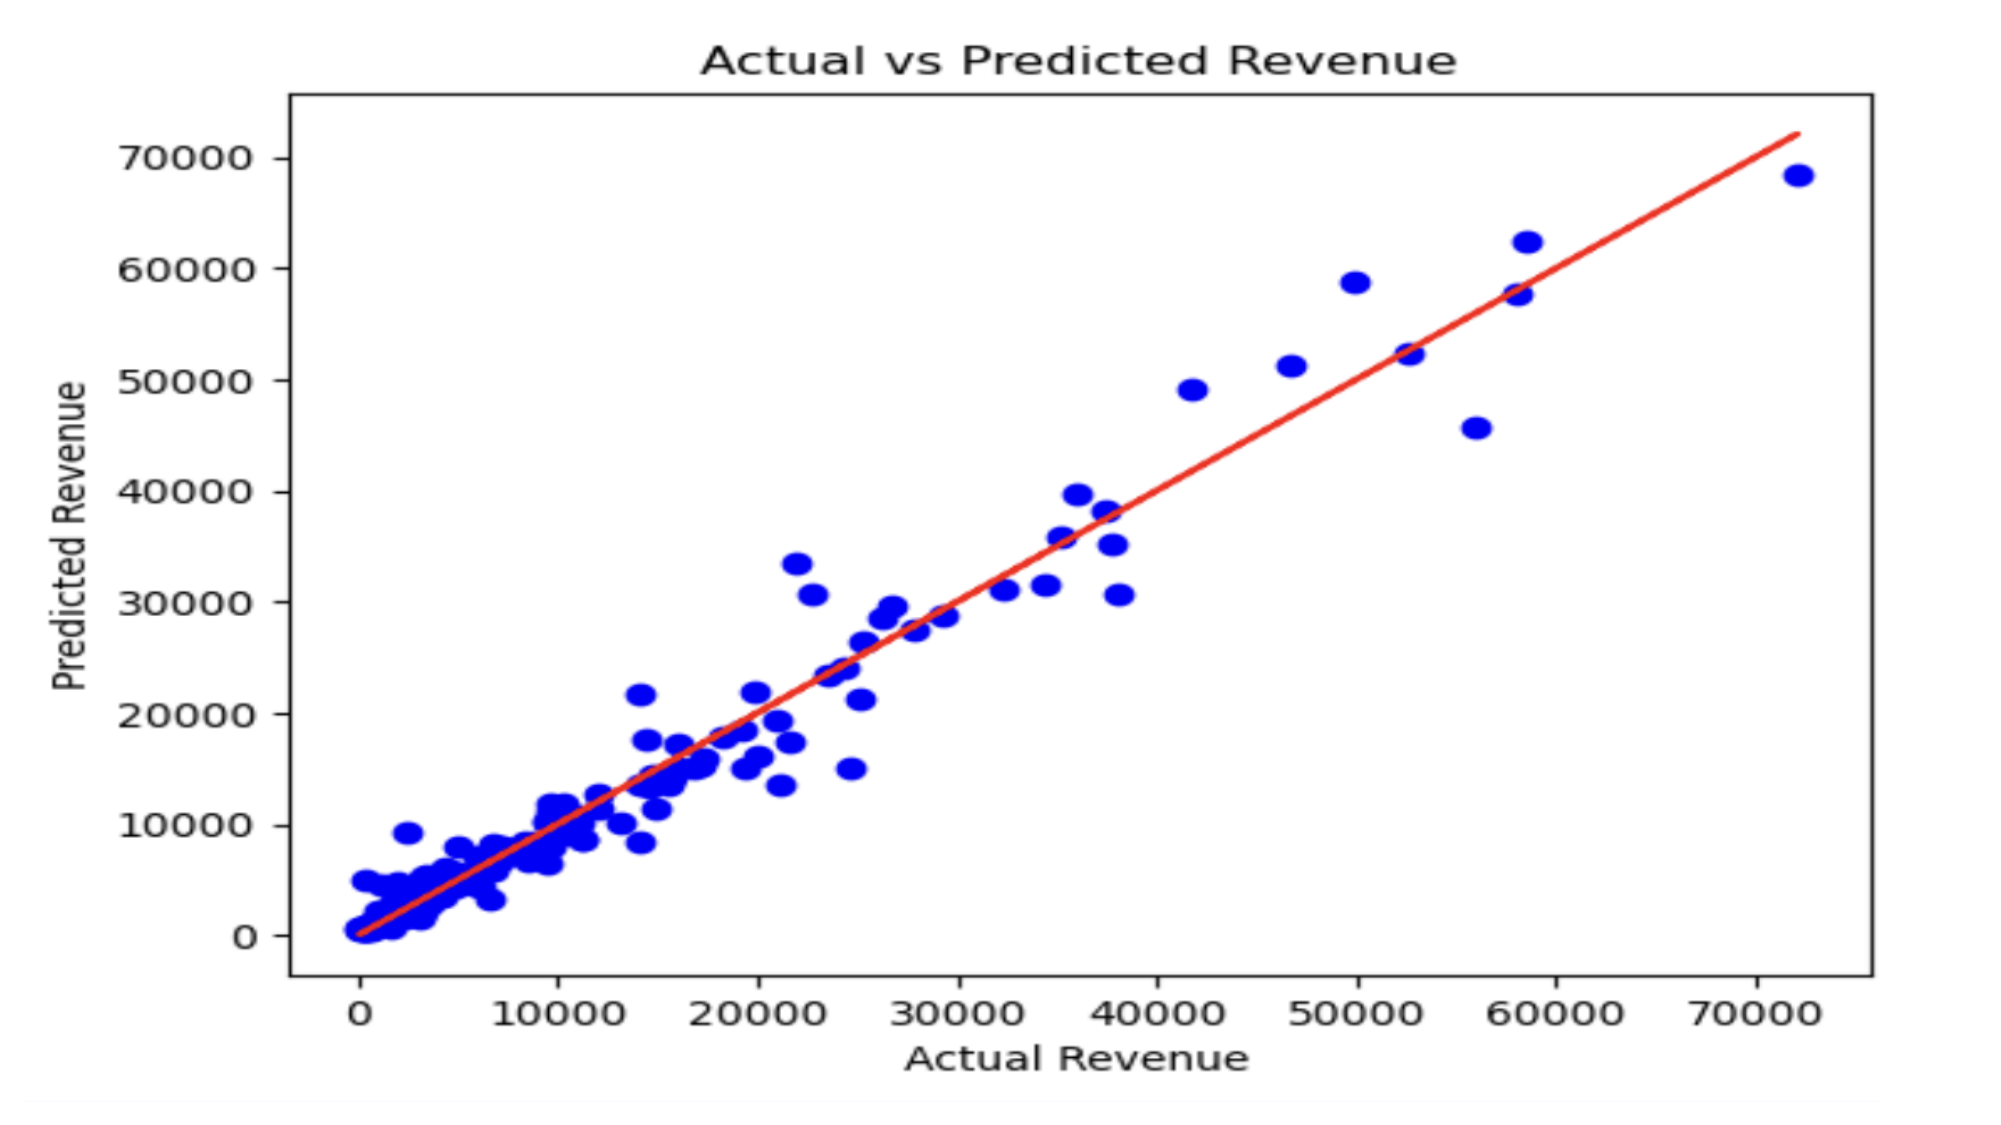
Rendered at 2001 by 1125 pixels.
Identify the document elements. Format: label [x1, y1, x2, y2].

picture [25, 31, 1879, 1103]
